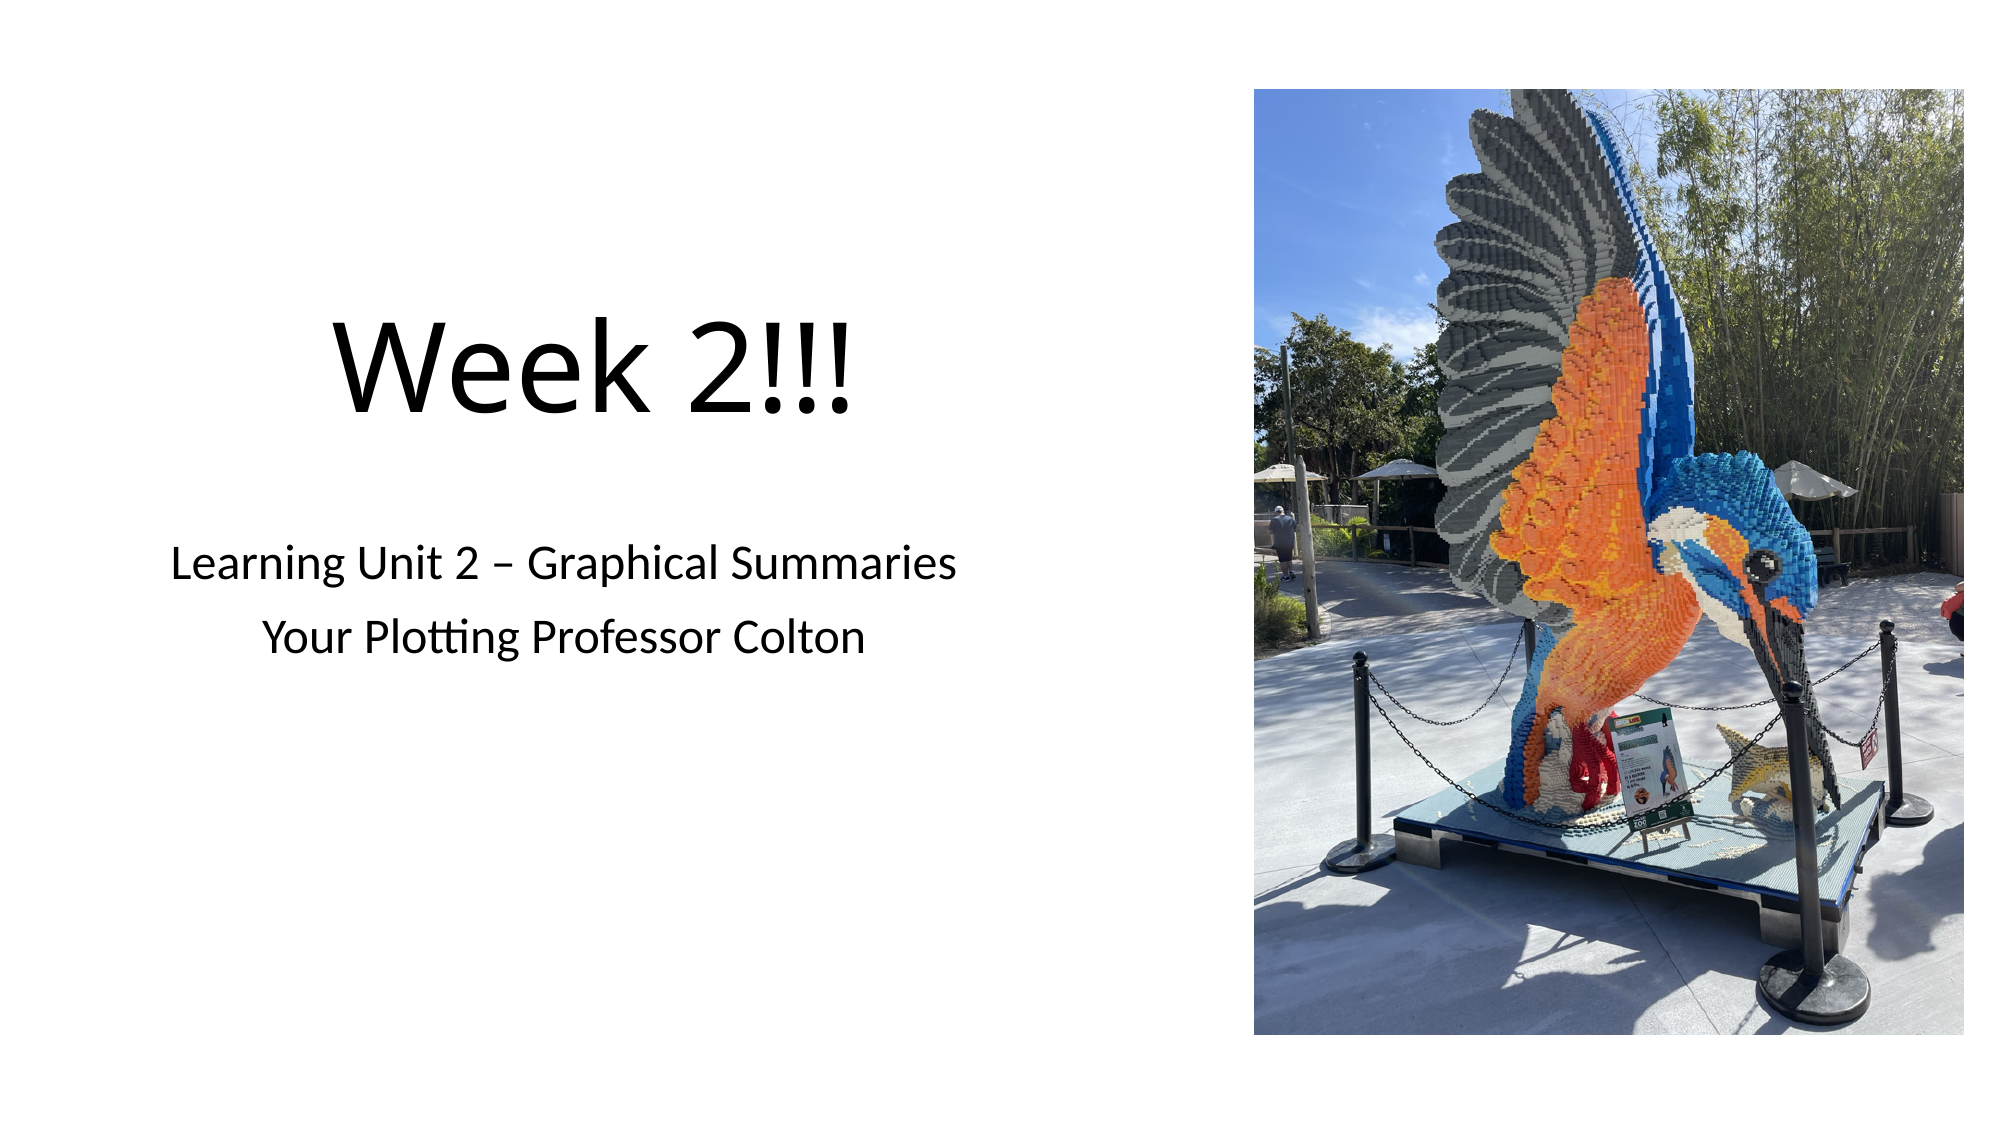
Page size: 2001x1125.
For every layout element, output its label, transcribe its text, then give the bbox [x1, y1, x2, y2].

picture [1254, 89, 1964, 1035]
subtitle Learning Unit 2 – Graphical Summaries Your Plotting Professor Colton [121, 528, 1008, 801]
title Week 2!!! [36, 55, 1153, 448]
